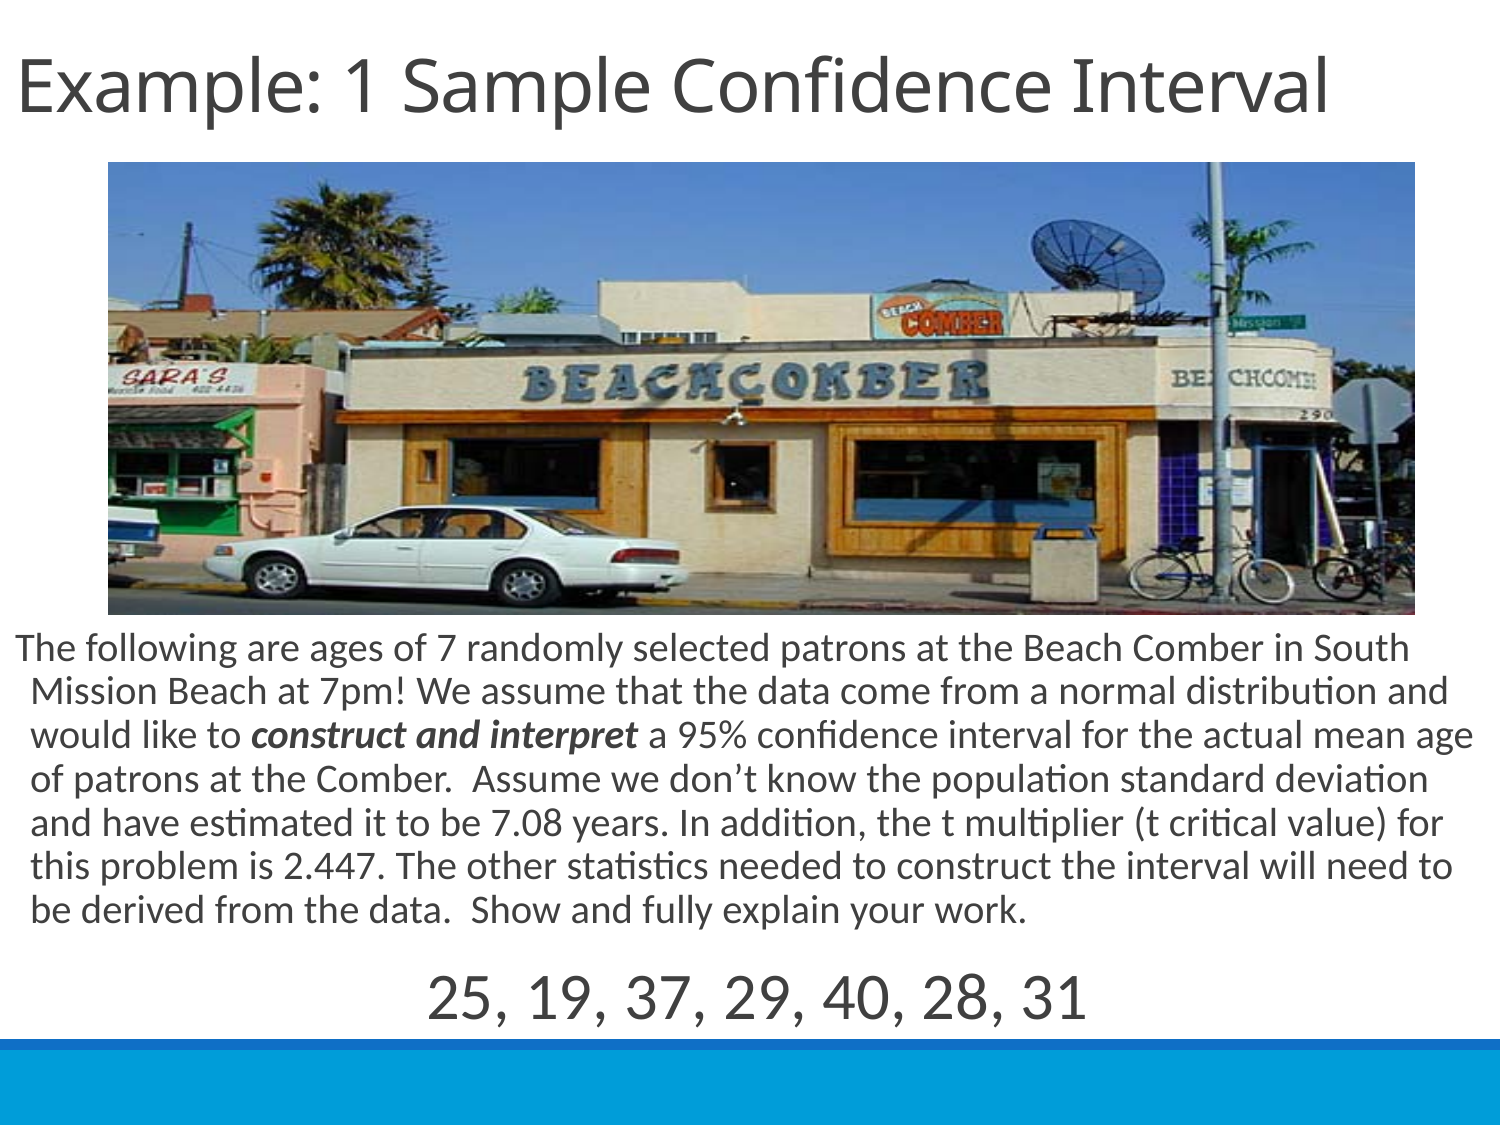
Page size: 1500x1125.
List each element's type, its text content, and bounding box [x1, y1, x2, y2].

title Example: 1 Sample Confidence Interval [0, 45, 1500, 174]
list The following are ages of 7 randomly selected patrons at the Beach Comber in South Mission Beach at 7pm! We assume that the data come from a normal distribution and would like to construct and interpret a 95% confidence interval for the actual mean age of patrons at the Comber. Assume we don’t know the population standard deviation and have estimated it to be 7.08 years. In addition, the t multiplier (t critical value) for this problem is 2.447. The other statistics needed to construct the interval will need to be derived from the data. Show and fully explain your work. 25, 19, 37, 29, 40, 28, 31 [0, 618, 1500, 1094]
picture [108, 162, 1415, 616]
